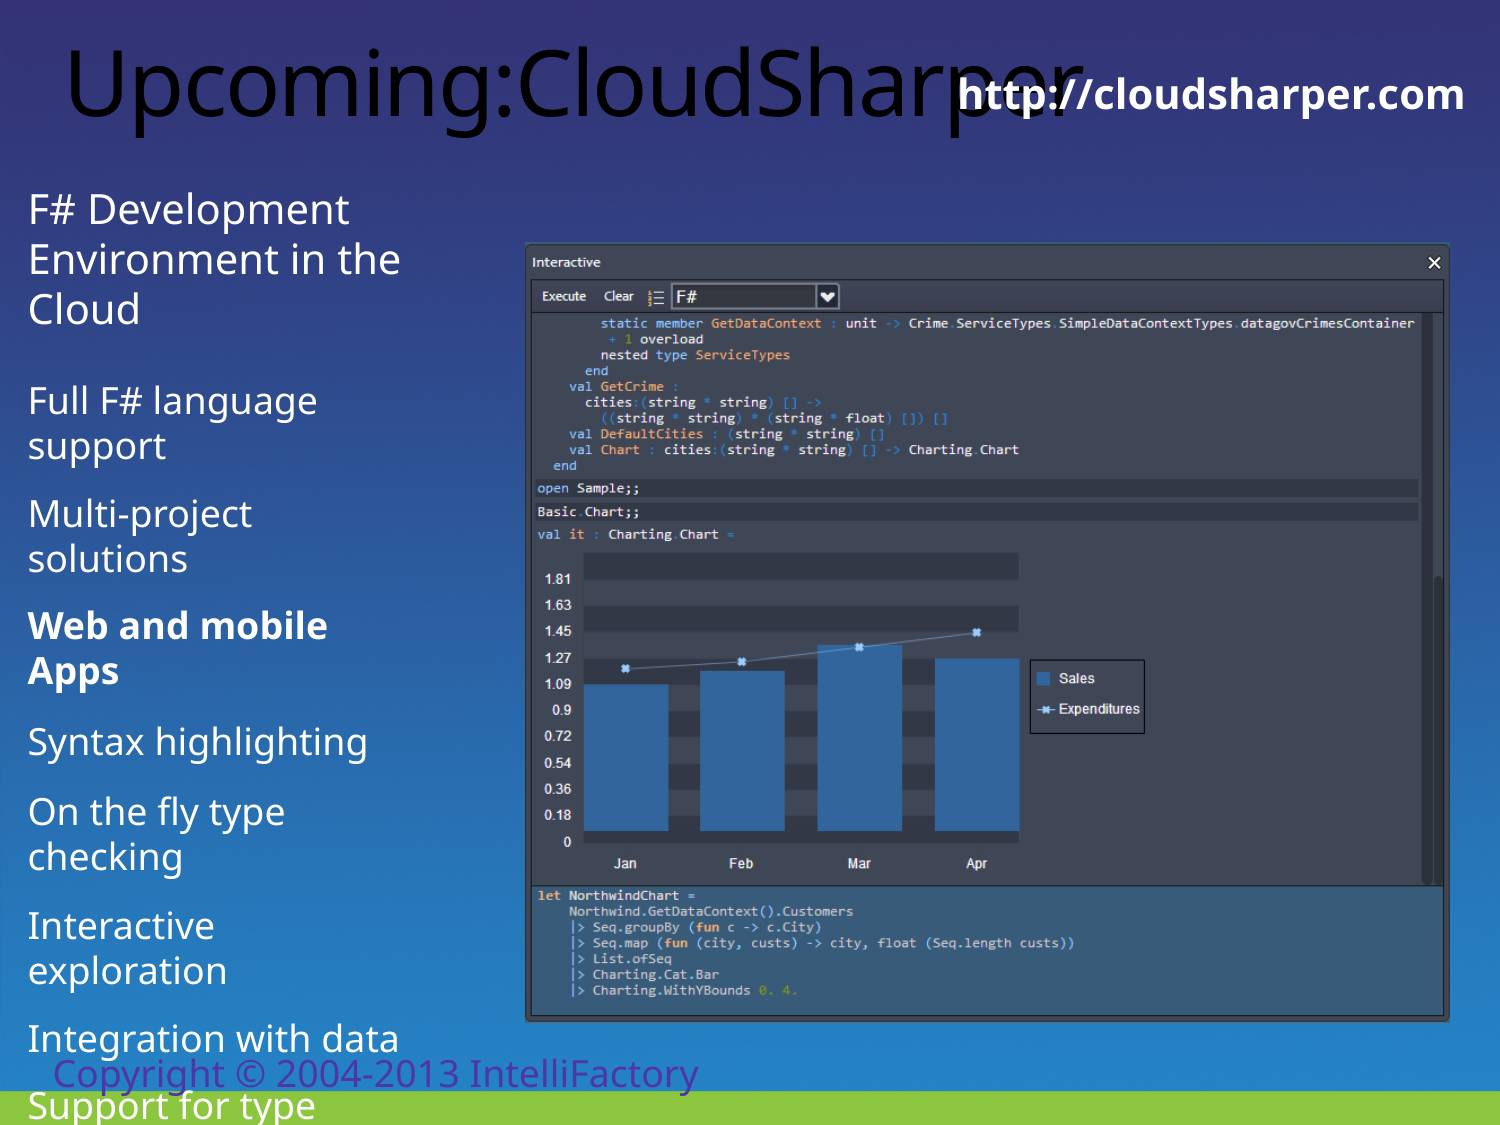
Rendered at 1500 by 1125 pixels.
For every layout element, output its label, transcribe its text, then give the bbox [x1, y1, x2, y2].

title Upcoming:CloudSharper [63, 37, 1436, 138]
text_box http://cloudsharper.com [944, 61, 1479, 125]
picture [0, 0, 1500, 1125]
text_box F# Development Environment in the Cloud Full F# language support Multi-project solutions Web and mobile Apps Syntax highlighting On the fly type checking Interactive exploration Integration with data Support for type providers [12, 174, 425, 1125]
slide_number Copyright © 2004-2013 IntelliFactory [425, 1042, 845, 1103]
